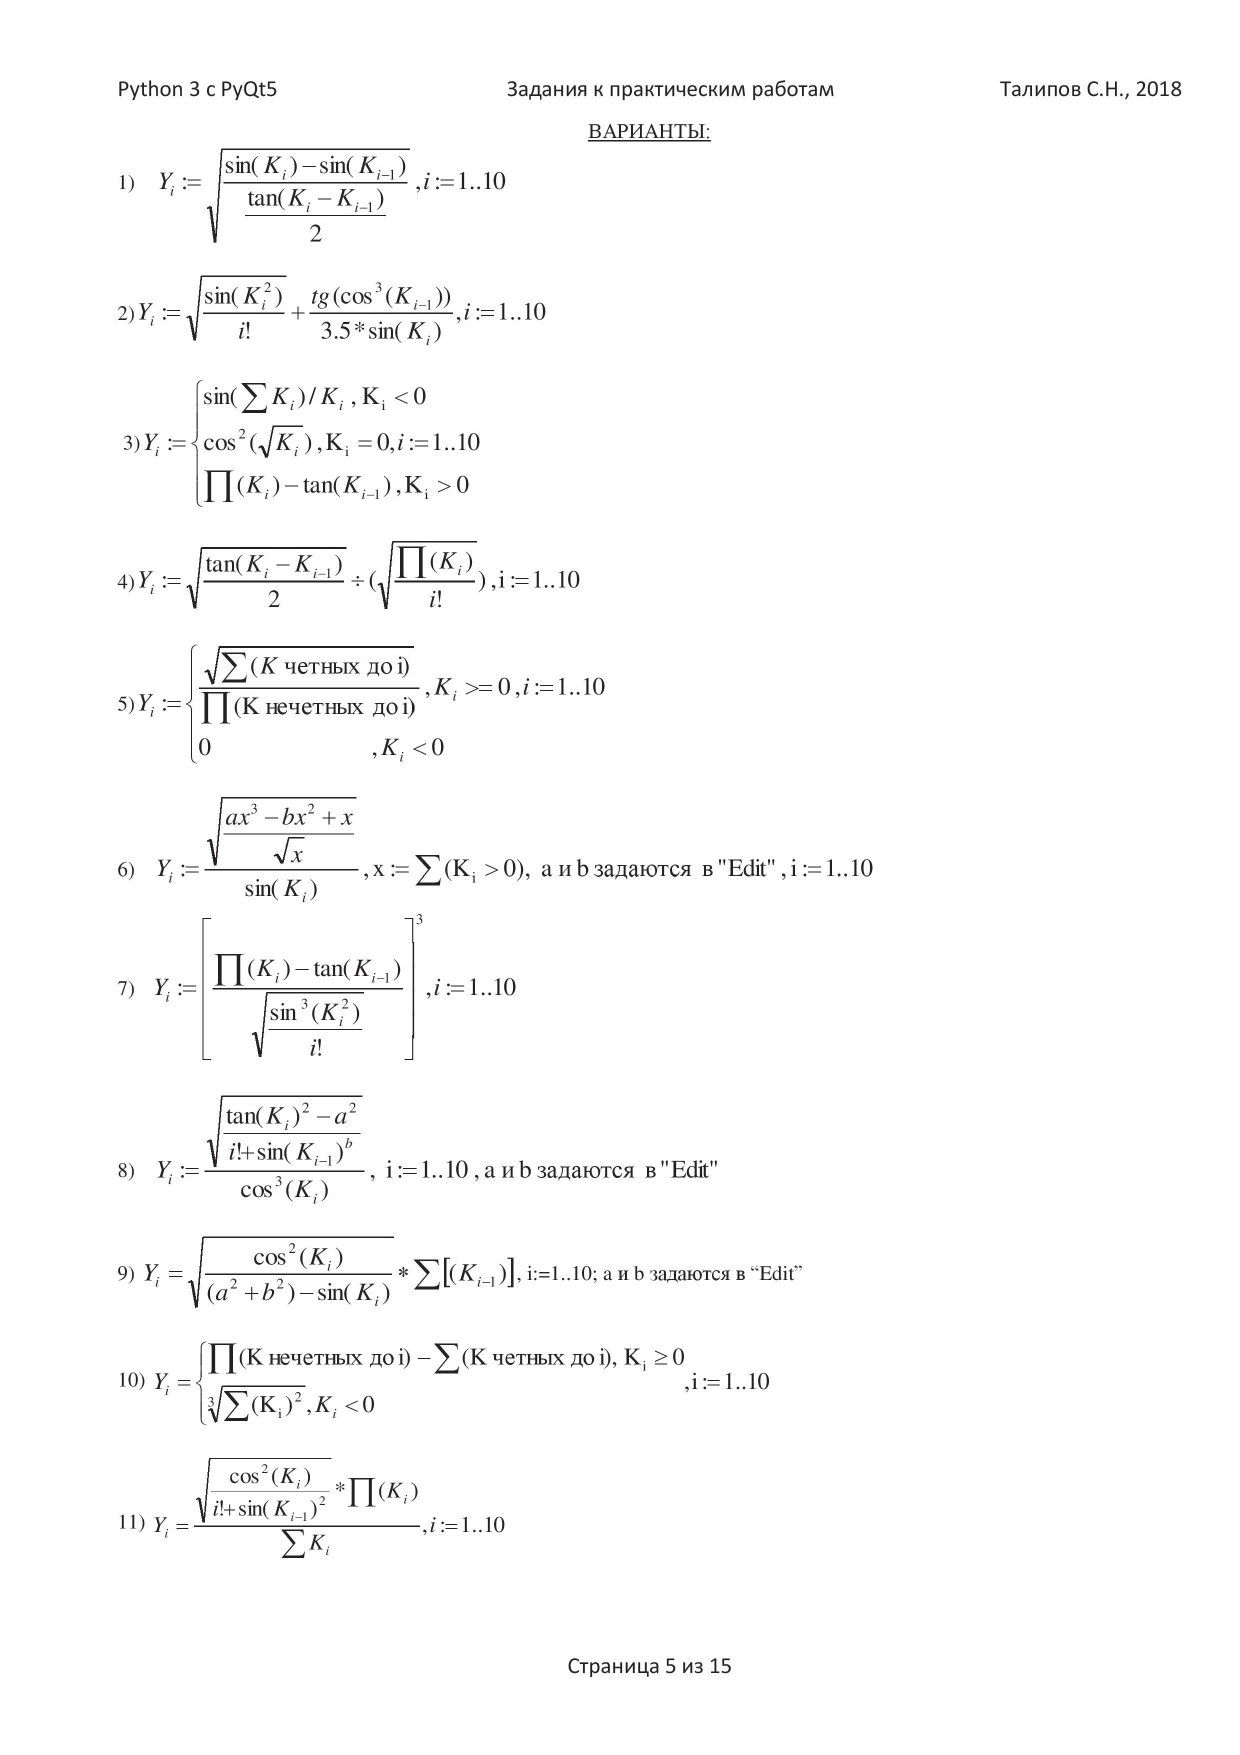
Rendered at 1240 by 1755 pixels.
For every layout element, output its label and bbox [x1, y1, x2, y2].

text_box [0, 0, 1240, 1754]
